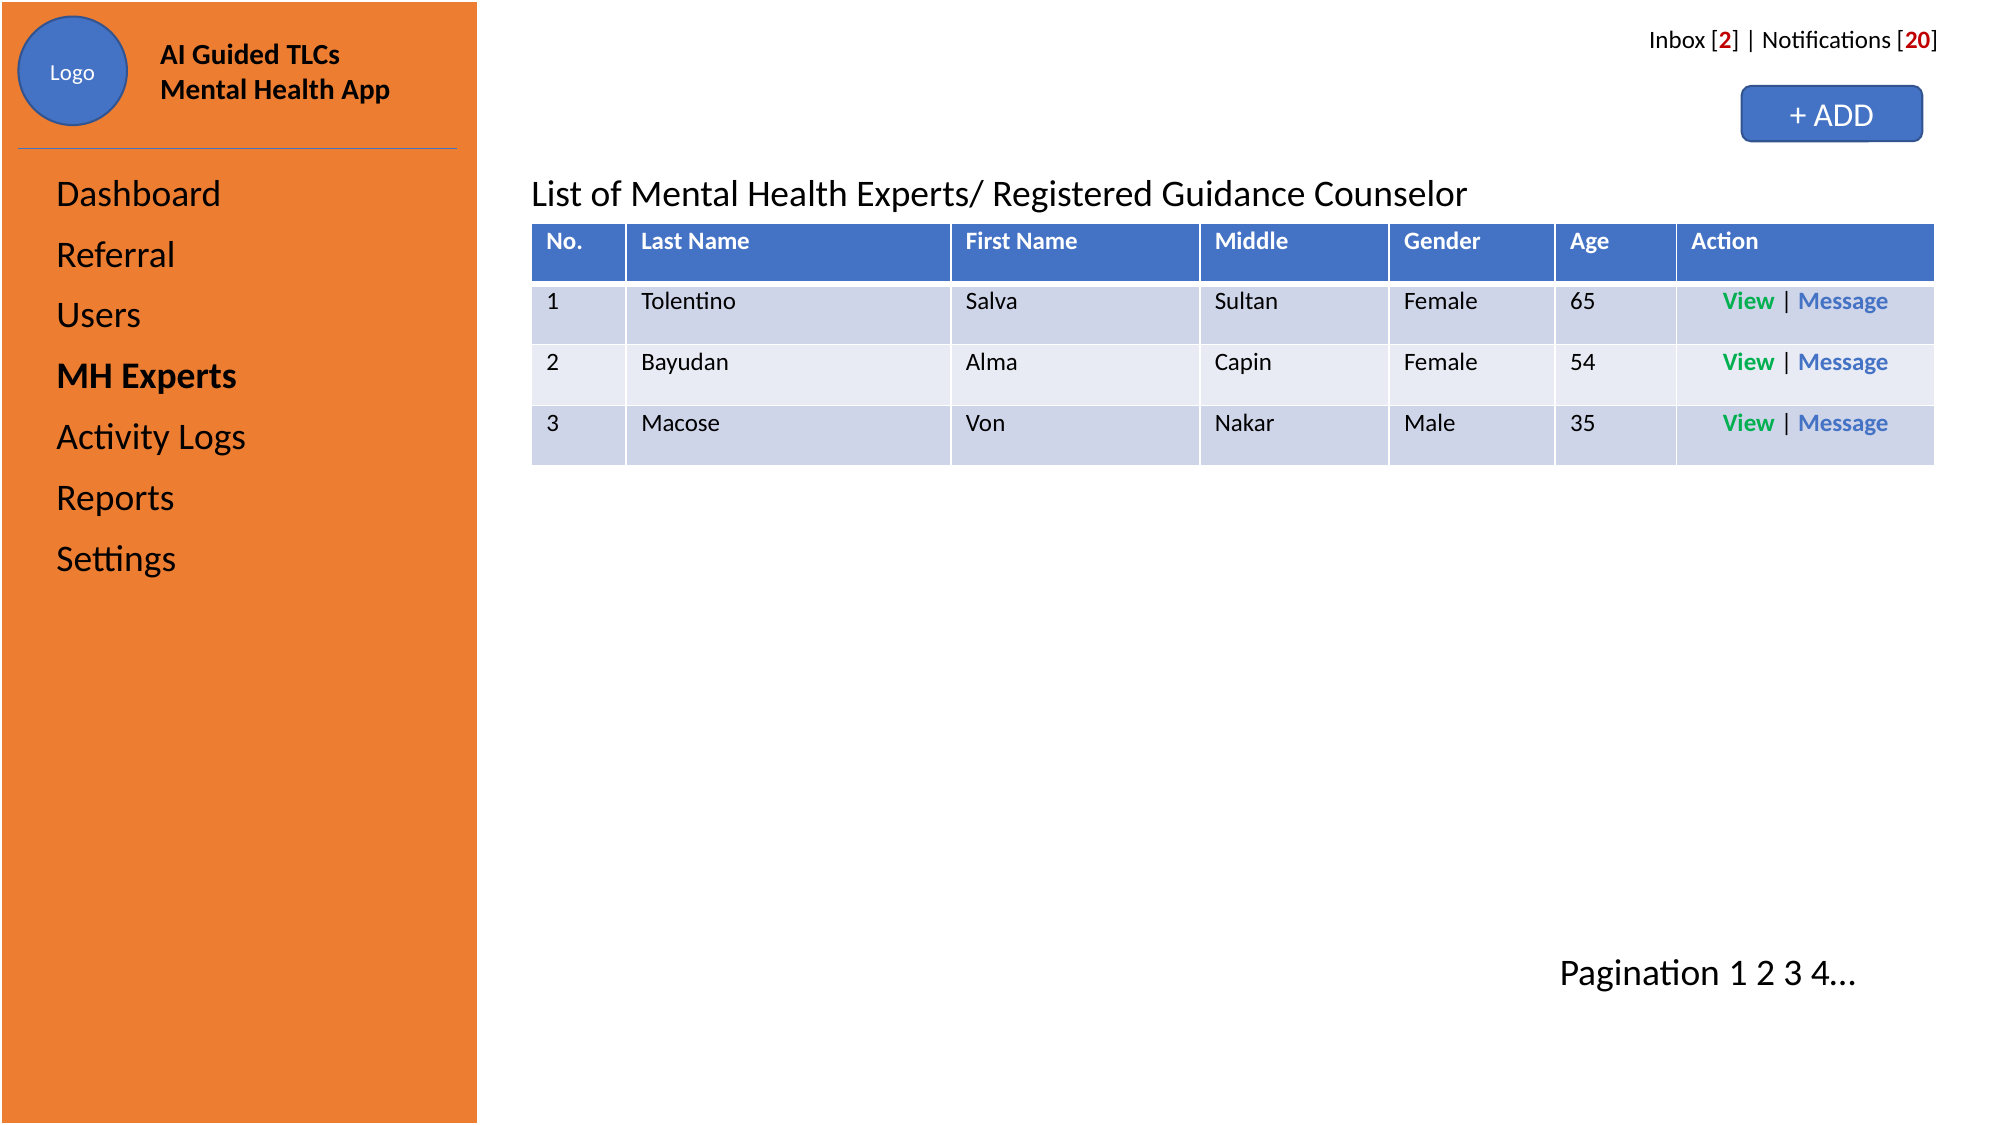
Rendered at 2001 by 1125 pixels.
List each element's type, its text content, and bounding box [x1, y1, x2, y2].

table_cell Female [1390, 345, 1554, 405]
table_cell 1 [532, 287, 625, 344]
text_box [0, 0, 481, 1125]
table_cell Reports [41, 475, 438, 536]
table_header No. [532, 224, 625, 281]
table_cell Male [1390, 406, 1554, 465]
table_cell View | Message [1677, 345, 1934, 405]
table_cell Salva [952, 287, 1199, 344]
table_cell MH Experts [41, 353, 438, 414]
table_cell Users [41, 292, 438, 353]
table_cell View | Message [1677, 406, 1934, 465]
table_cell Nakar [1201, 406, 1388, 465]
table_cell Referral [41, 231, 438, 292]
table_header First Name [952, 224, 1199, 281]
text_box List of Mental Health Experts/ Registered Guidance Counselor [531, 161, 1508, 222]
table_header Gender [1390, 224, 1554, 281]
table_header Last Name [627, 224, 950, 281]
text_box + ADD [1740, 84, 1924, 143]
table_header Dashboard [41, 171, 438, 231]
table_cell Macose [627, 406, 950, 465]
table_cell Settings [41, 536, 438, 596]
table_cell 35 [1556, 406, 1676, 465]
table_cell Capin [1201, 345, 1388, 405]
table_cell View | Message [1677, 287, 1934, 344]
table_cell 54 [1556, 345, 1676, 405]
table_cell Activity Logs [41, 414, 438, 475]
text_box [18, 16, 458, 149]
text_box Pagination 1 2 3 4… [1545, 940, 1936, 1001]
table_header Middle [1201, 224, 1388, 281]
table_header Action [1677, 224, 1934, 281]
table_cell 65 [1556, 287, 1676, 344]
table_header Age [1556, 224, 1676, 281]
table_cell Sultan [1201, 287, 1388, 344]
table_cell Alma [952, 345, 1199, 405]
table_cell Bayudan [627, 345, 950, 405]
text_box Inbox [2] | Notifications [20] [1553, 16, 1953, 62]
table_cell Von [952, 406, 1199, 465]
table_cell 3 [532, 406, 625, 465]
table_cell Tolentino [627, 287, 950, 344]
table_cell 2 [532, 345, 625, 405]
table_cell Female [1390, 287, 1554, 344]
